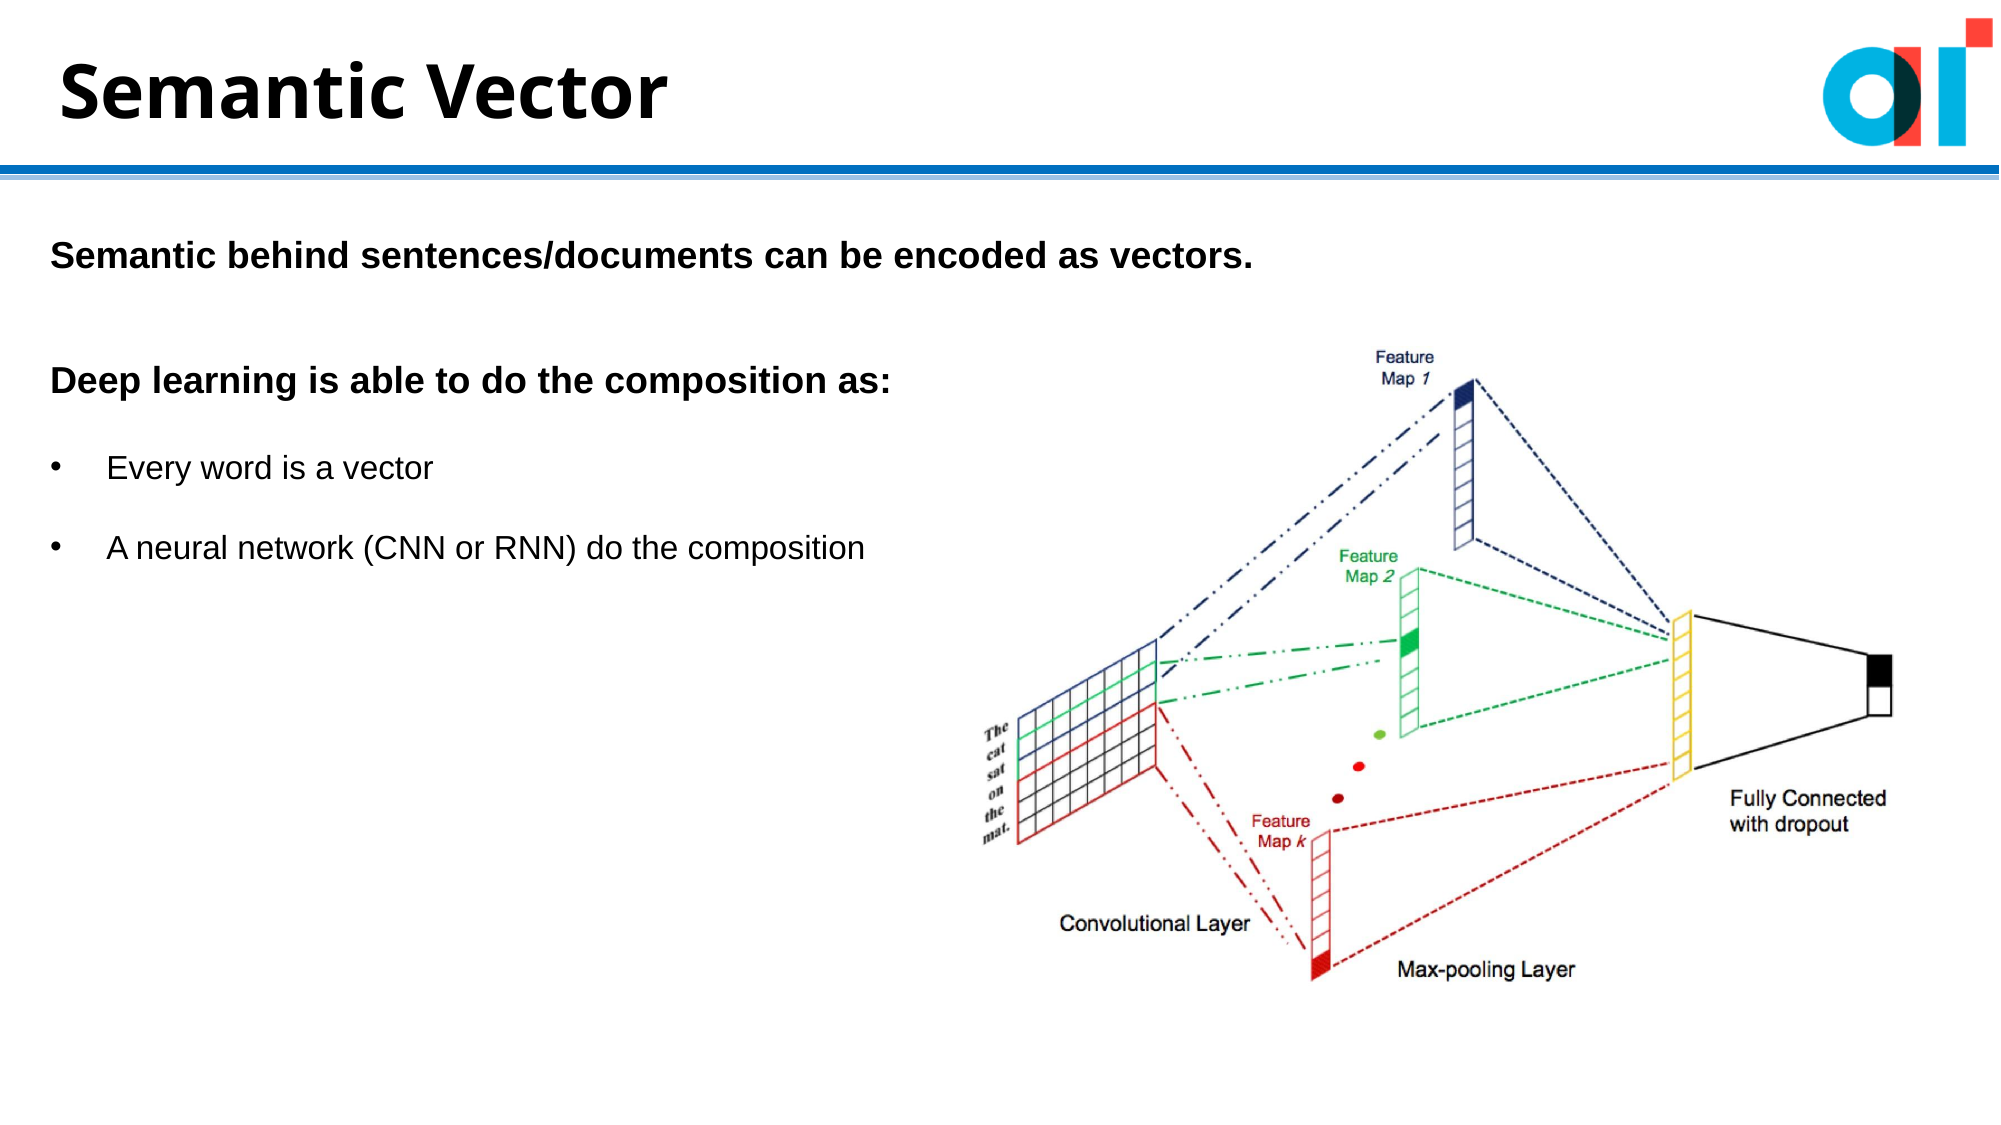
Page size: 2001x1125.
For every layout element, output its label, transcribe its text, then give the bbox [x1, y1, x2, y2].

text_box Semantic Vector [44, 33, 1613, 156]
picture [1807, 0, 2000, 162]
text_box Semantic behind sentences/documents can be encoded as vectors. Deep learning is able to do the composition as: Every word is a vector A neural network (CNN or RNN) do the composition [35, 178, 1947, 440]
picture [959, 346, 1940, 1010]
